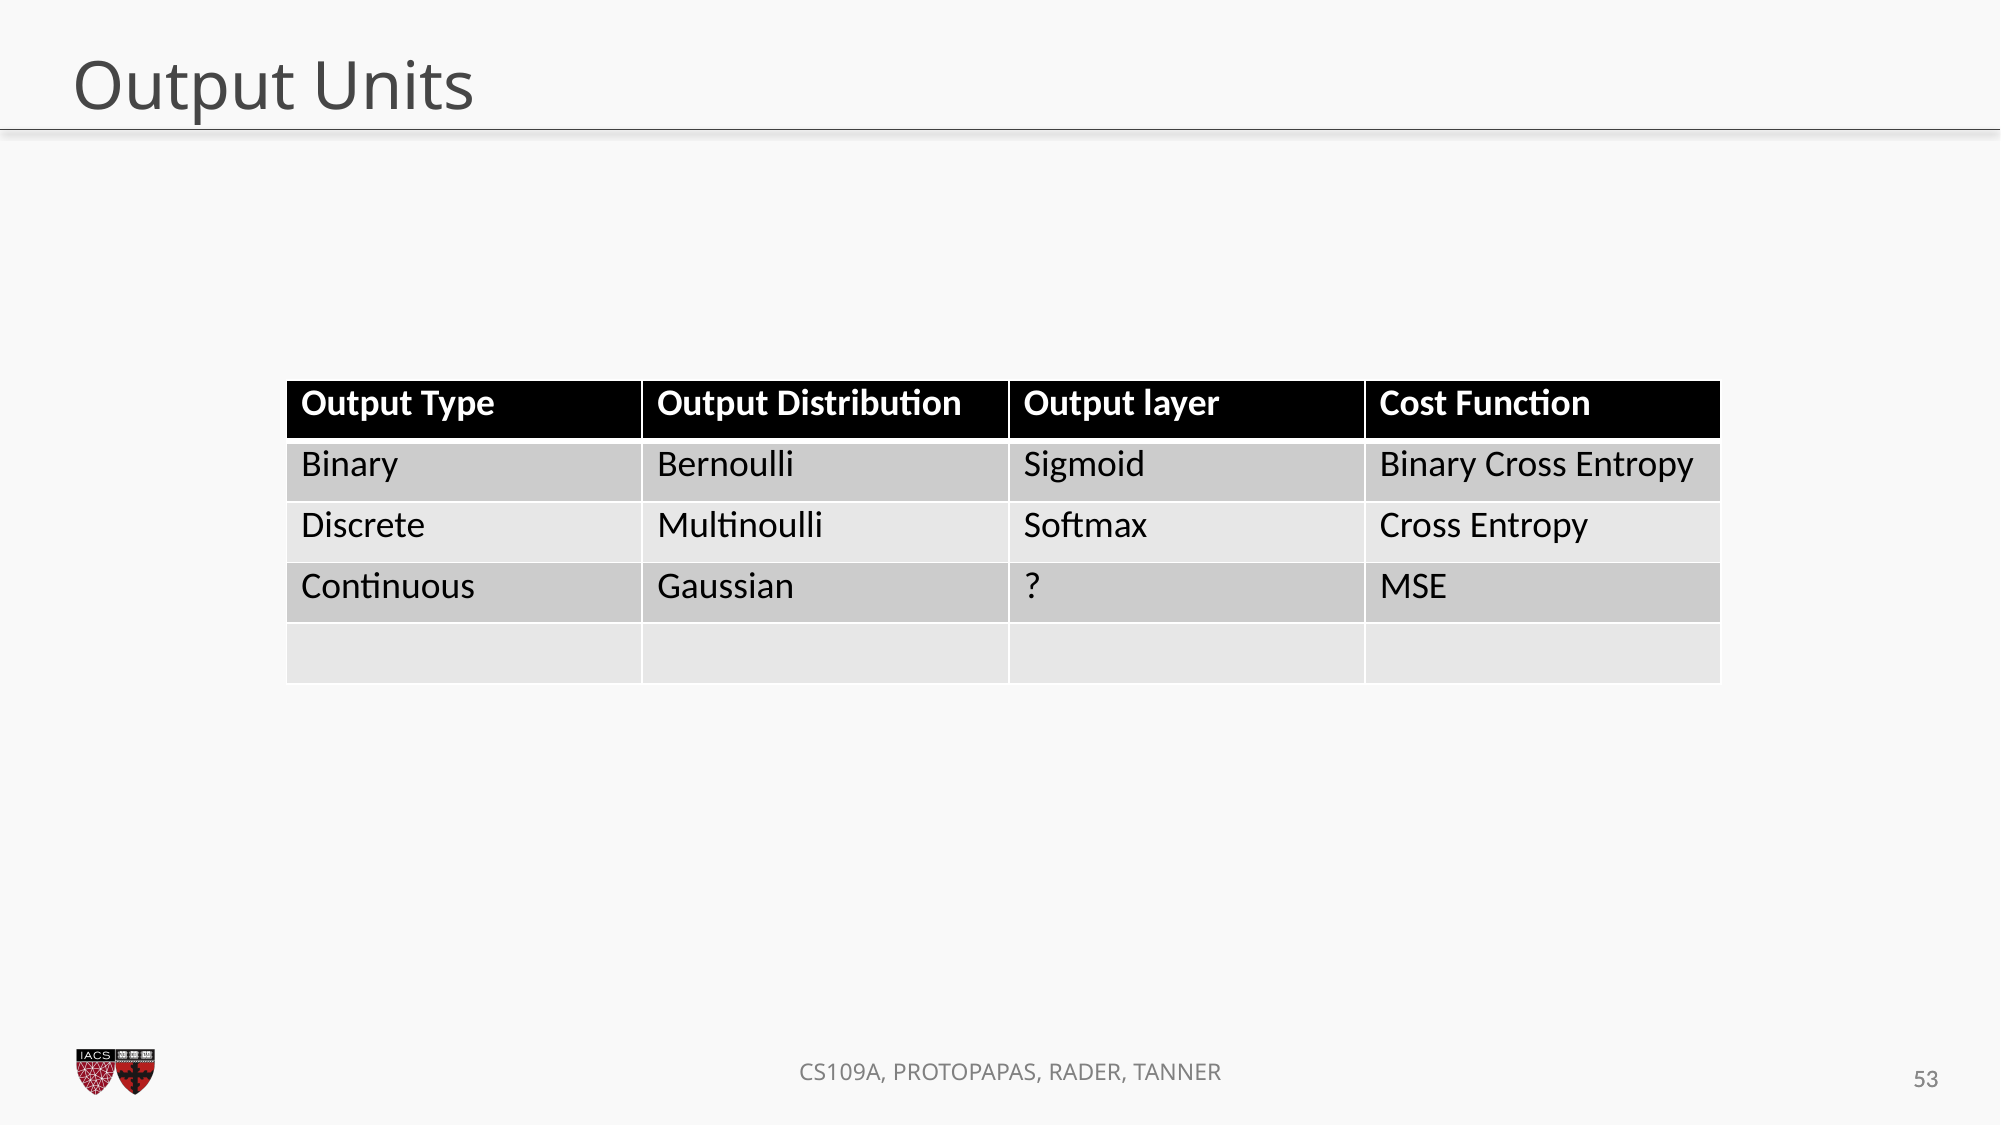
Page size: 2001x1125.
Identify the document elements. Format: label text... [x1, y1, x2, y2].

table_header Output Distribution [643, 381, 1008, 438]
table_cell [1366, 624, 1720, 683]
table_cell Sigmoid [1010, 444, 1364, 501]
table_cell MSE [1366, 563, 1720, 622]
table_cell Softmax [1010, 503, 1364, 562]
table_cell [287, 624, 641, 683]
table_cell Gaussian [643, 563, 1008, 622]
table_cell Binary [287, 444, 641, 501]
table_cell Cross Entropy [1366, 503, 1720, 562]
table_cell Multinoulli [643, 503, 1008, 562]
table_cell Continuous [287, 563, 641, 622]
picture [75, 1049, 155, 1095]
table_cell Bernoulli [643, 444, 1008, 501]
table_cell Binary Cross Entropy [1366, 444, 1720, 501]
table_cell [643, 624, 1008, 683]
table_cell [1010, 624, 1364, 683]
title Output Units [57, 35, 1943, 162]
table_header Output Type [287, 381, 641, 438]
table_cell ? [1010, 563, 1364, 622]
table_header Output layer [1010, 381, 1364, 438]
table_cell Discrete [287, 503, 641, 562]
table_header Cost Function [1366, 381, 1720, 438]
